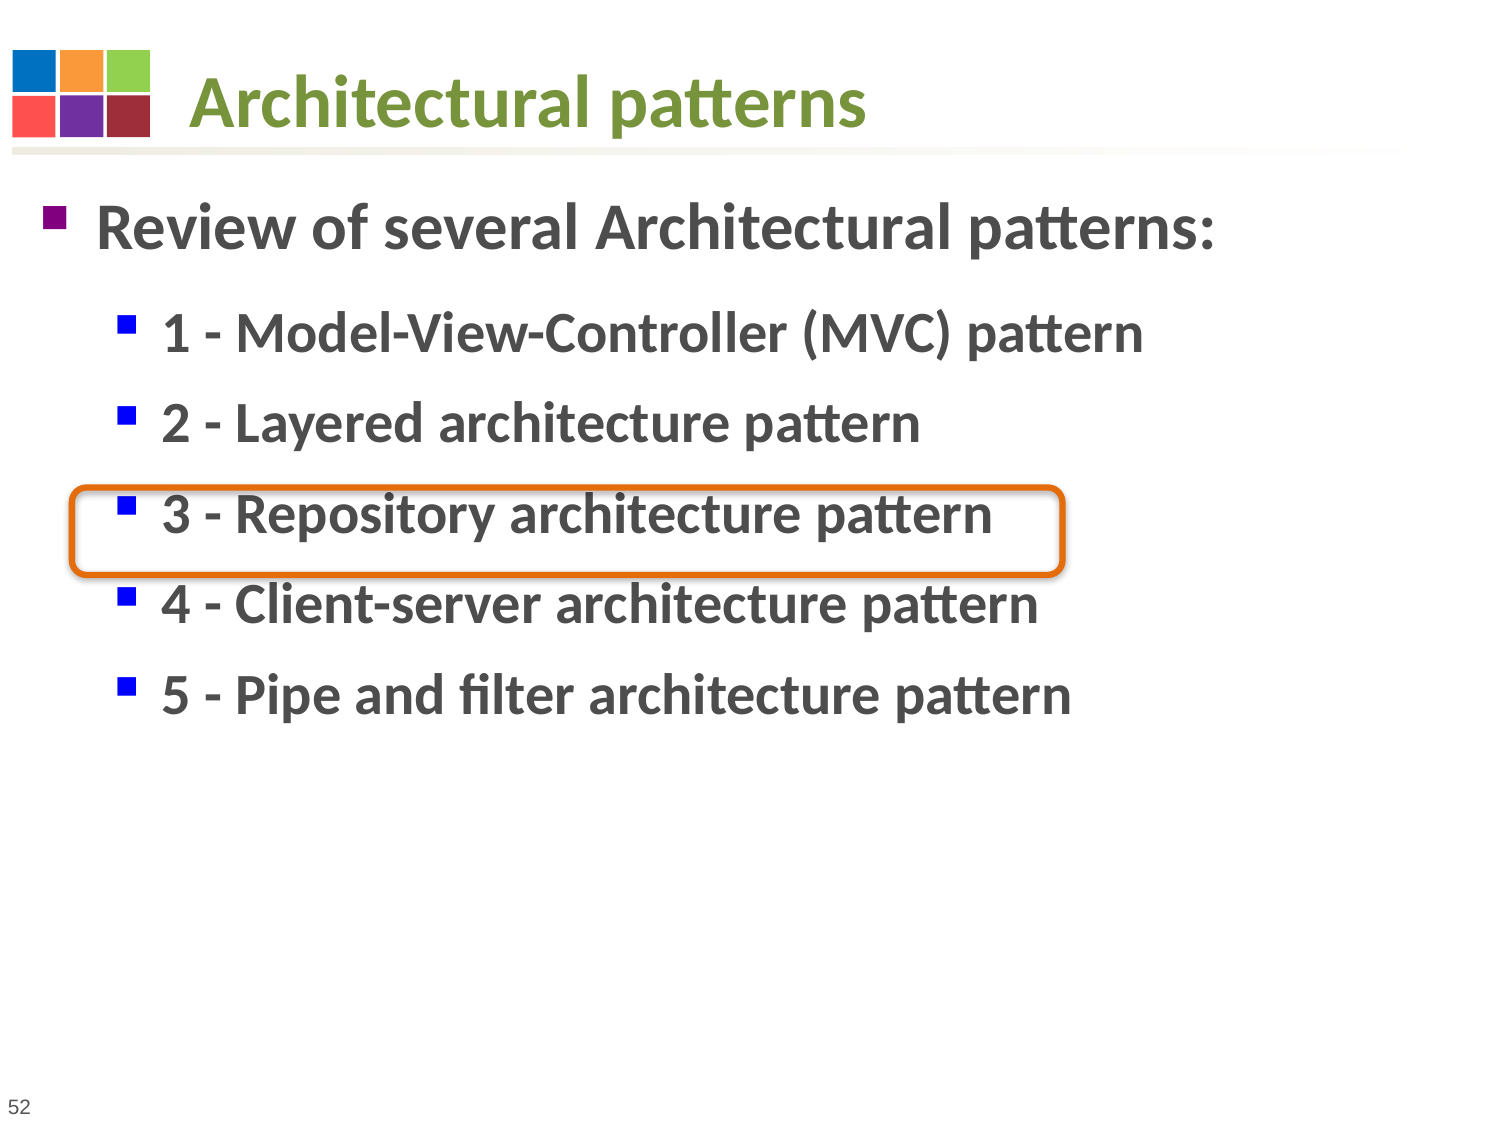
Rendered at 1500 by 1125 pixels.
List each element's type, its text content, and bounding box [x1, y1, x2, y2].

title Architectural patterns [174, 47, 1475, 150]
list Review of several Architectural patterns: 1 - Model-View-Controller (MVC) pattern 2 - Layered architecture pattern 3 - Repository architecture pattern 4 - Client-server architecture pattern 5 - Pipe and filter architecture pattern [24, 174, 1475, 1088]
text_box [71, 486, 1064, 576]
